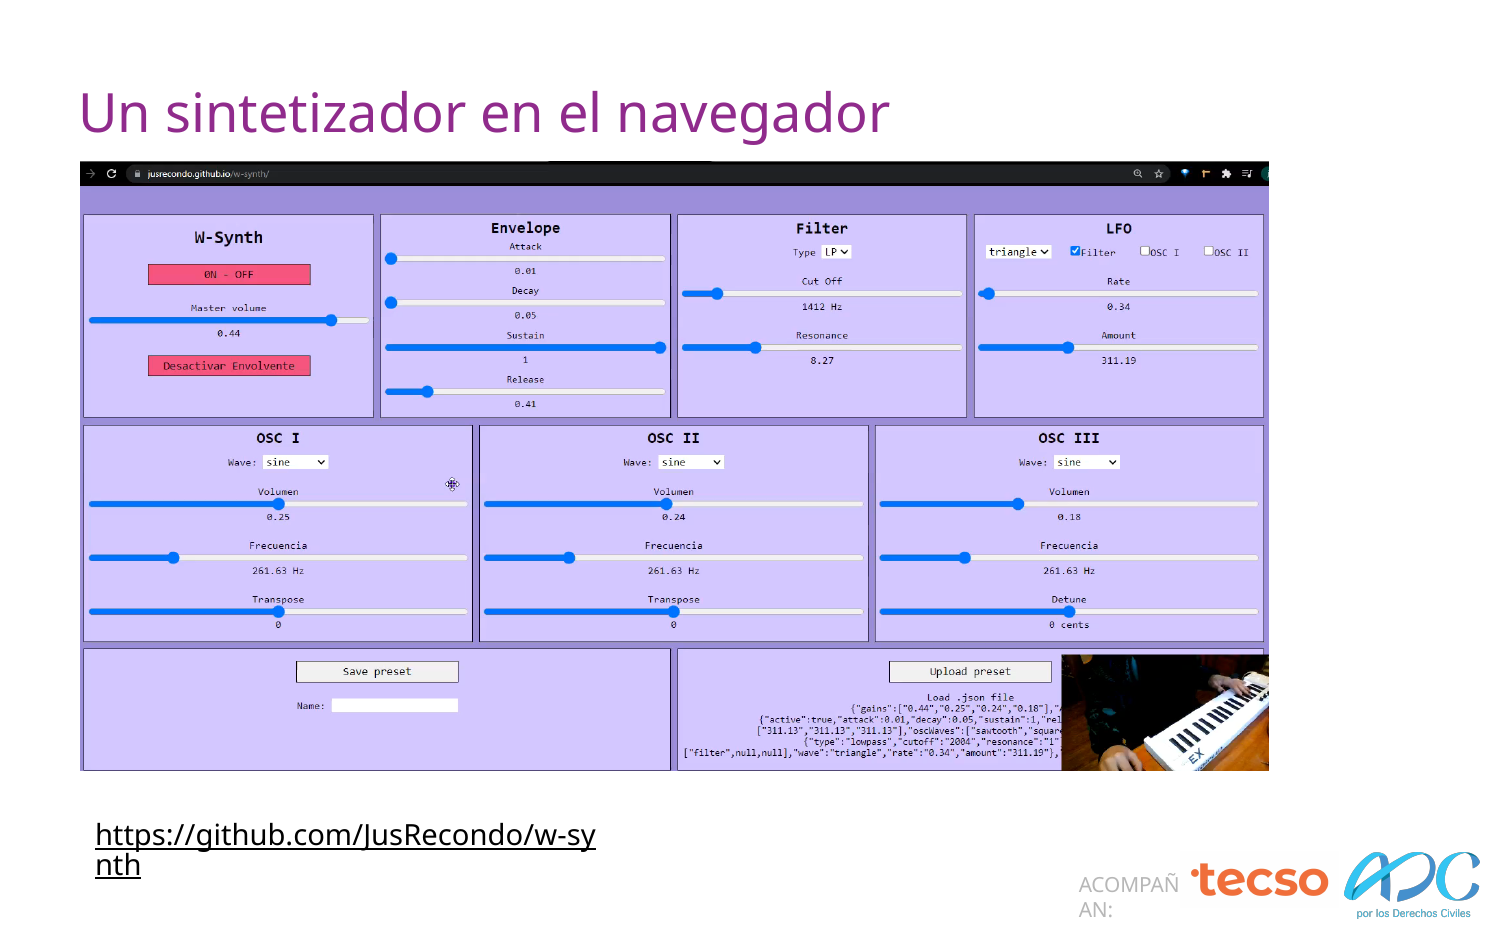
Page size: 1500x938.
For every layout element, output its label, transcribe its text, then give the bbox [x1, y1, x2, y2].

text_box [63, 133, 1210, 199]
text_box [79, 160, 1270, 772]
text_box https://github.com/JusRecondo/w-synth [80, 809, 623, 864]
text_box ACOMPAÑAN: [1063, 856, 1175, 907]
picture [1344, 852, 1481, 919]
picture [1180, 851, 1339, 909]
text_box Un sintetizador en el navegador [63, 63, 1210, 133]
